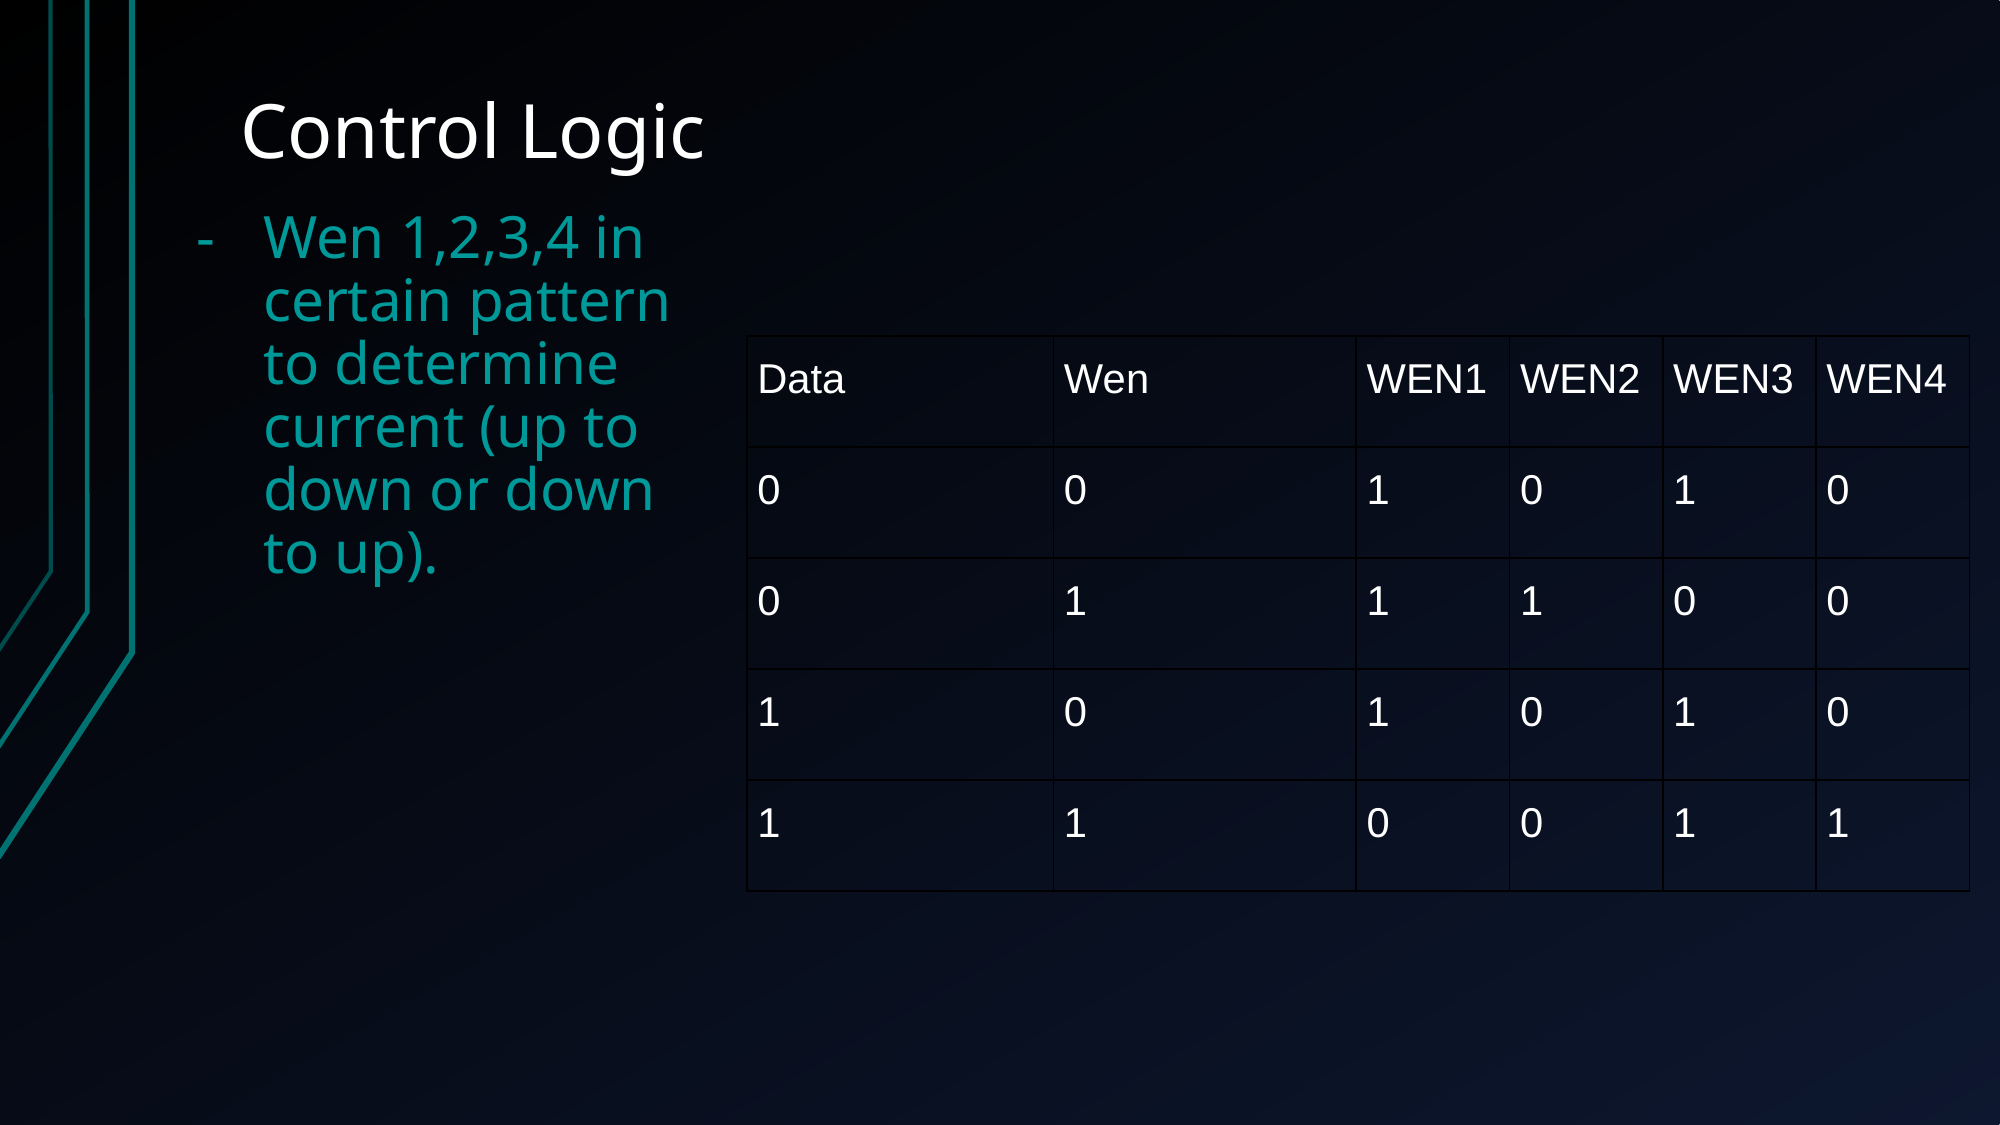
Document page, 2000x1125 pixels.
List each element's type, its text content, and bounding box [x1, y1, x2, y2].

table_header WEN3 [1664, 337, 1815, 446]
text_box [50, 50, 543, 543]
table_header Data [748, 337, 1053, 446]
table_cell 1 [1054, 781, 1355, 890]
table_cell 0 [1817, 559, 1969, 668]
table_header Wen [1054, 337, 1355, 446]
table_cell 0 [1510, 670, 1662, 779]
table_header WEN1 [1357, 337, 1509, 446]
table_cell 1 [1054, 559, 1355, 668]
table_cell 1 [1664, 781, 1815, 890]
table_cell 0 [1817, 448, 1969, 557]
table_header WEN4 [1817, 337, 1969, 446]
table_cell 0 [1817, 670, 1969, 779]
text_box Wen 1,2,3,4 in certain pattern to determine current (up to down or down to up). [173, 193, 697, 849]
table_cell 1 [1817, 781, 1969, 890]
text_box [795, 213, 1980, 1087]
title Control Logic [543, 70, 1925, 271]
table_cell 1 [748, 670, 1053, 779]
table_header WEN2 [1510, 337, 1662, 446]
table_cell 1 [1664, 448, 1815, 557]
table_cell 0 [1054, 670, 1355, 779]
table_cell 0 [1664, 559, 1815, 668]
table_cell 1 [1357, 559, 1509, 668]
table_cell 1 [748, 781, 1053, 890]
table_cell 0 [1510, 448, 1662, 557]
table_cell 1 [1357, 670, 1509, 779]
table_cell 1 [1357, 448, 1509, 557]
table_cell 0 [1054, 448, 1355, 557]
table_cell 0 [748, 448, 1053, 557]
table_cell 0 [1357, 781, 1509, 890]
table_cell 0 [748, 559, 1053, 668]
table_cell 1 [1510, 559, 1662, 668]
table_cell 0 [1510, 781, 1662, 890]
table_cell 1 [1664, 670, 1815, 779]
